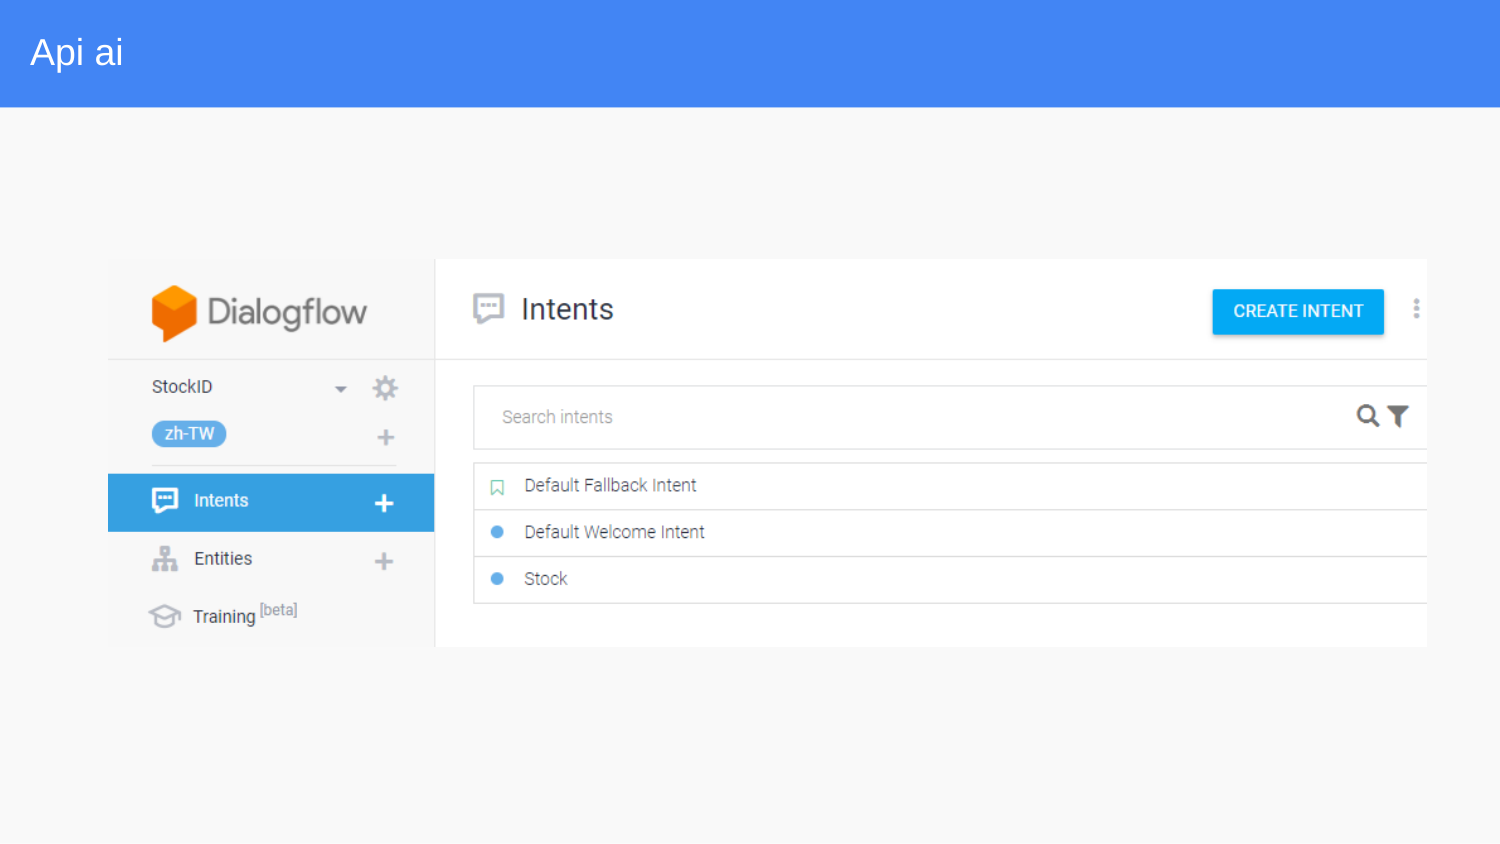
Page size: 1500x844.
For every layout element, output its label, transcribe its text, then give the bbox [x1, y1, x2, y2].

picture [108, 259, 1428, 647]
text_box Api ai [28, 25, 386, 73]
